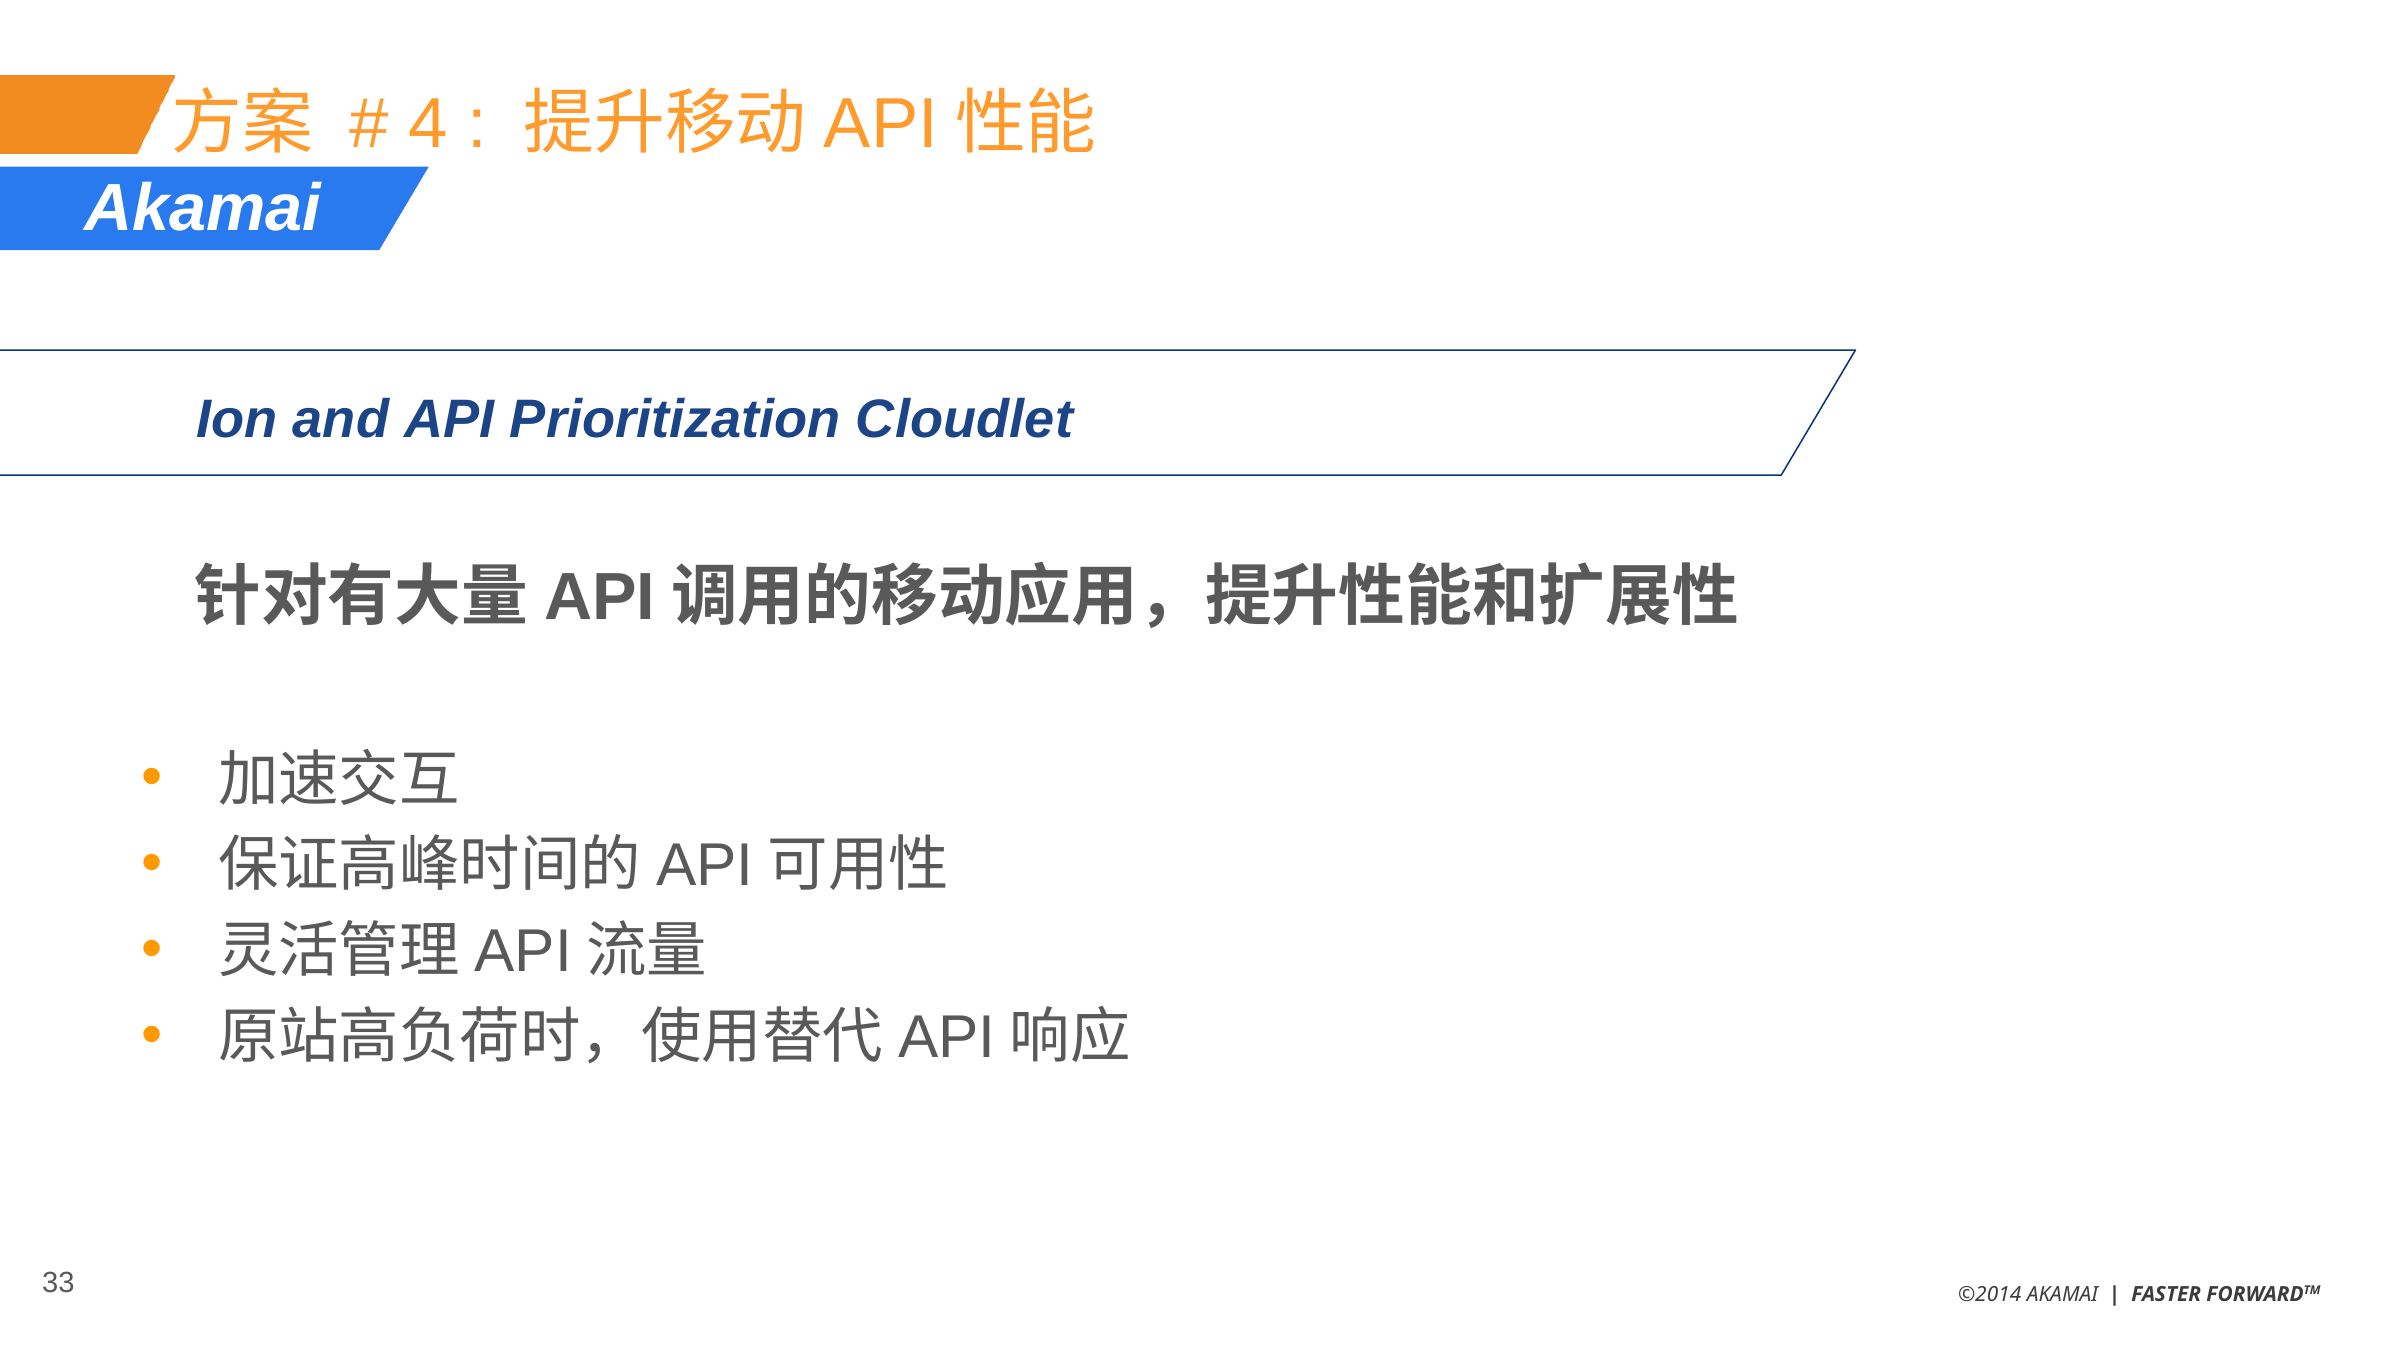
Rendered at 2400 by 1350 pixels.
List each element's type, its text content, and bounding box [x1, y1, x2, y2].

text_box [0, 350, 1856, 476]
text_box Ion and API Prioritization Cloudlet [174, 362, 2071, 488]
title 方案 # 4 : 提升移动API性能 [149, 74, 2082, 165]
text_box 针对有大量API调用的移动应用，提升性能和扩展性 加速交互 保证高峰时间的API可用性 灵活管理API流量 原站高负荷时，使用替代API响应 [120, 169, 2311, 1175]
text_box [0, 166, 429, 251]
text_box Akamai [0, 152, 343, 237]
